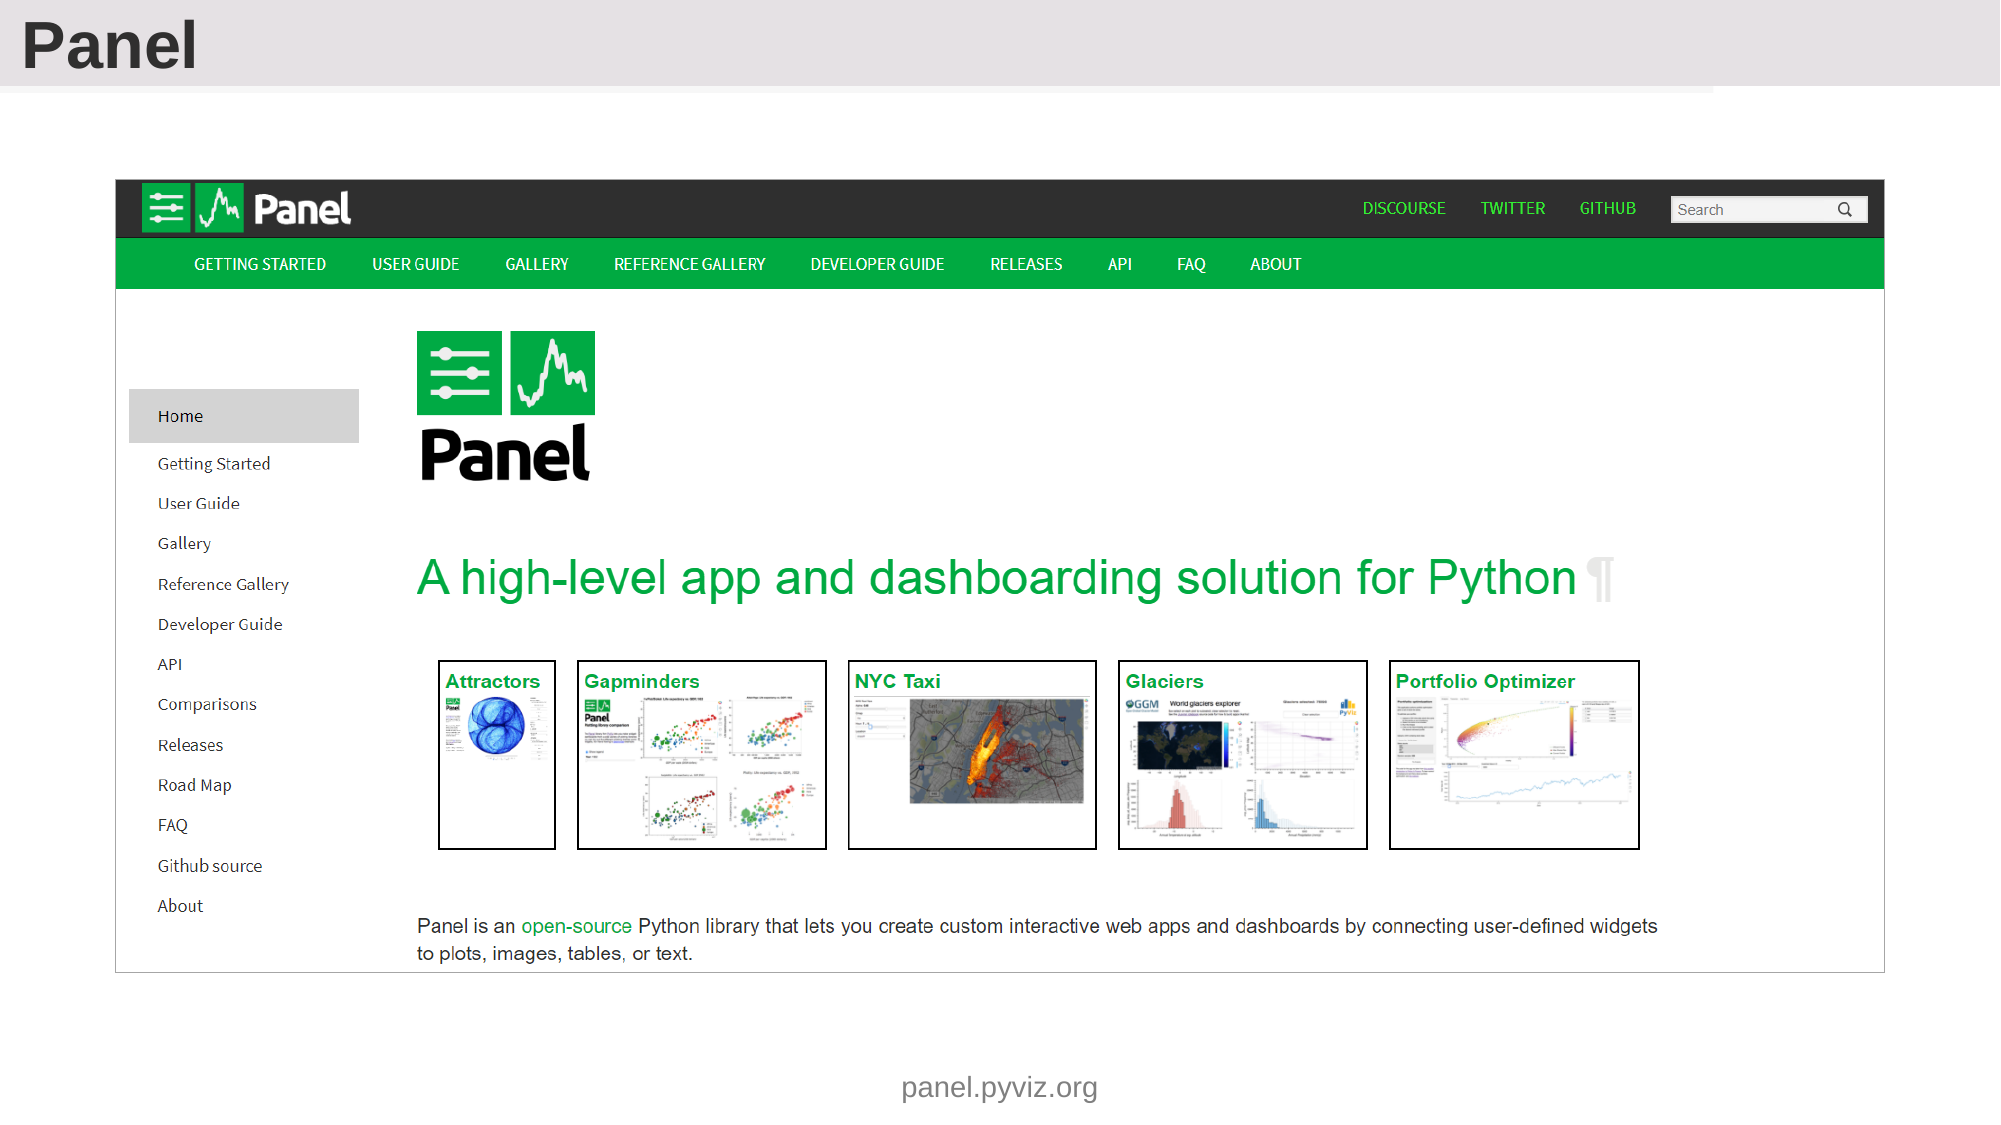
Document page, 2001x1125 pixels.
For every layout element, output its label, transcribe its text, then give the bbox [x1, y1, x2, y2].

list panel.pyviz.org [115, 1059, 1885, 1112]
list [115, 179, 1885, 973]
title Panel [0, 0, 2000, 86]
